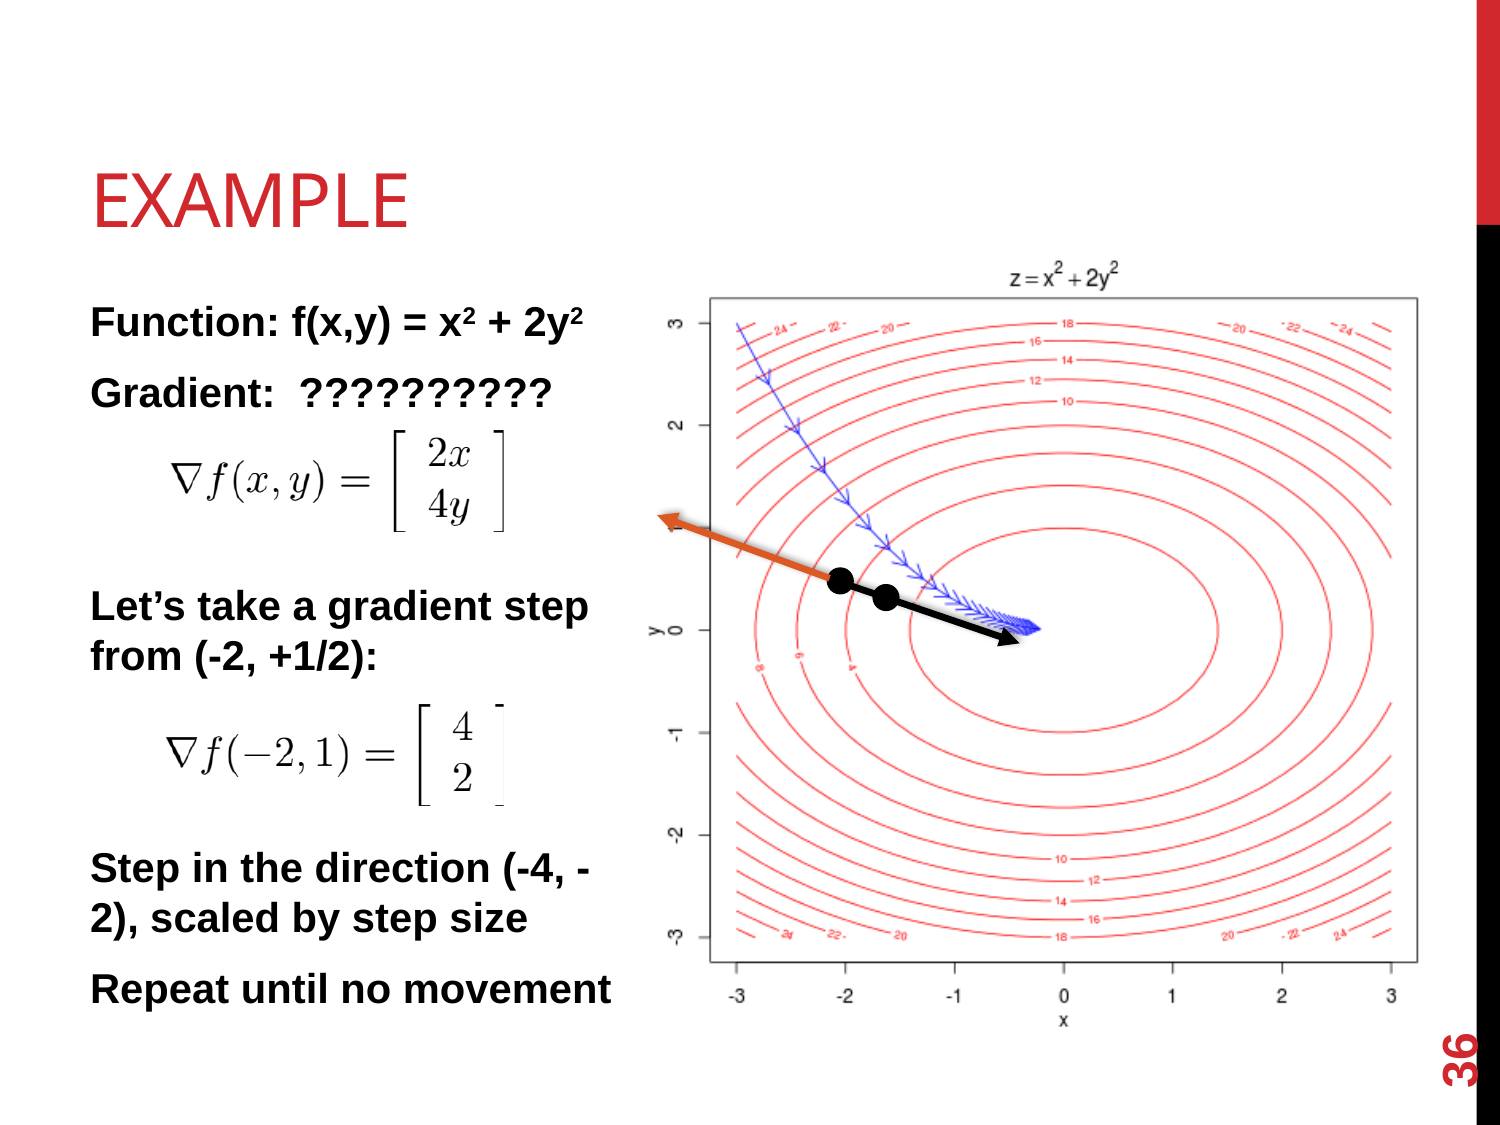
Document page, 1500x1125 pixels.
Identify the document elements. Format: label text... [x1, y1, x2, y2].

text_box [656, 514, 831, 579]
picture [619, 252, 1421, 1054]
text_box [829, 578, 1021, 644]
list Function: f(x,y) = x2 + 2y2 Gradient: ?????????? Let’s take a gradient step from (-2, +1/2): Step in the direction (-4, -2), scaled by step size Repeat until no movement [75, 287, 648, 1104]
slide_number 36 [1427, 887, 1488, 1104]
picture [165, 703, 505, 807]
picture [169, 429, 505, 532]
title Example [75, 25, 1025, 250]
